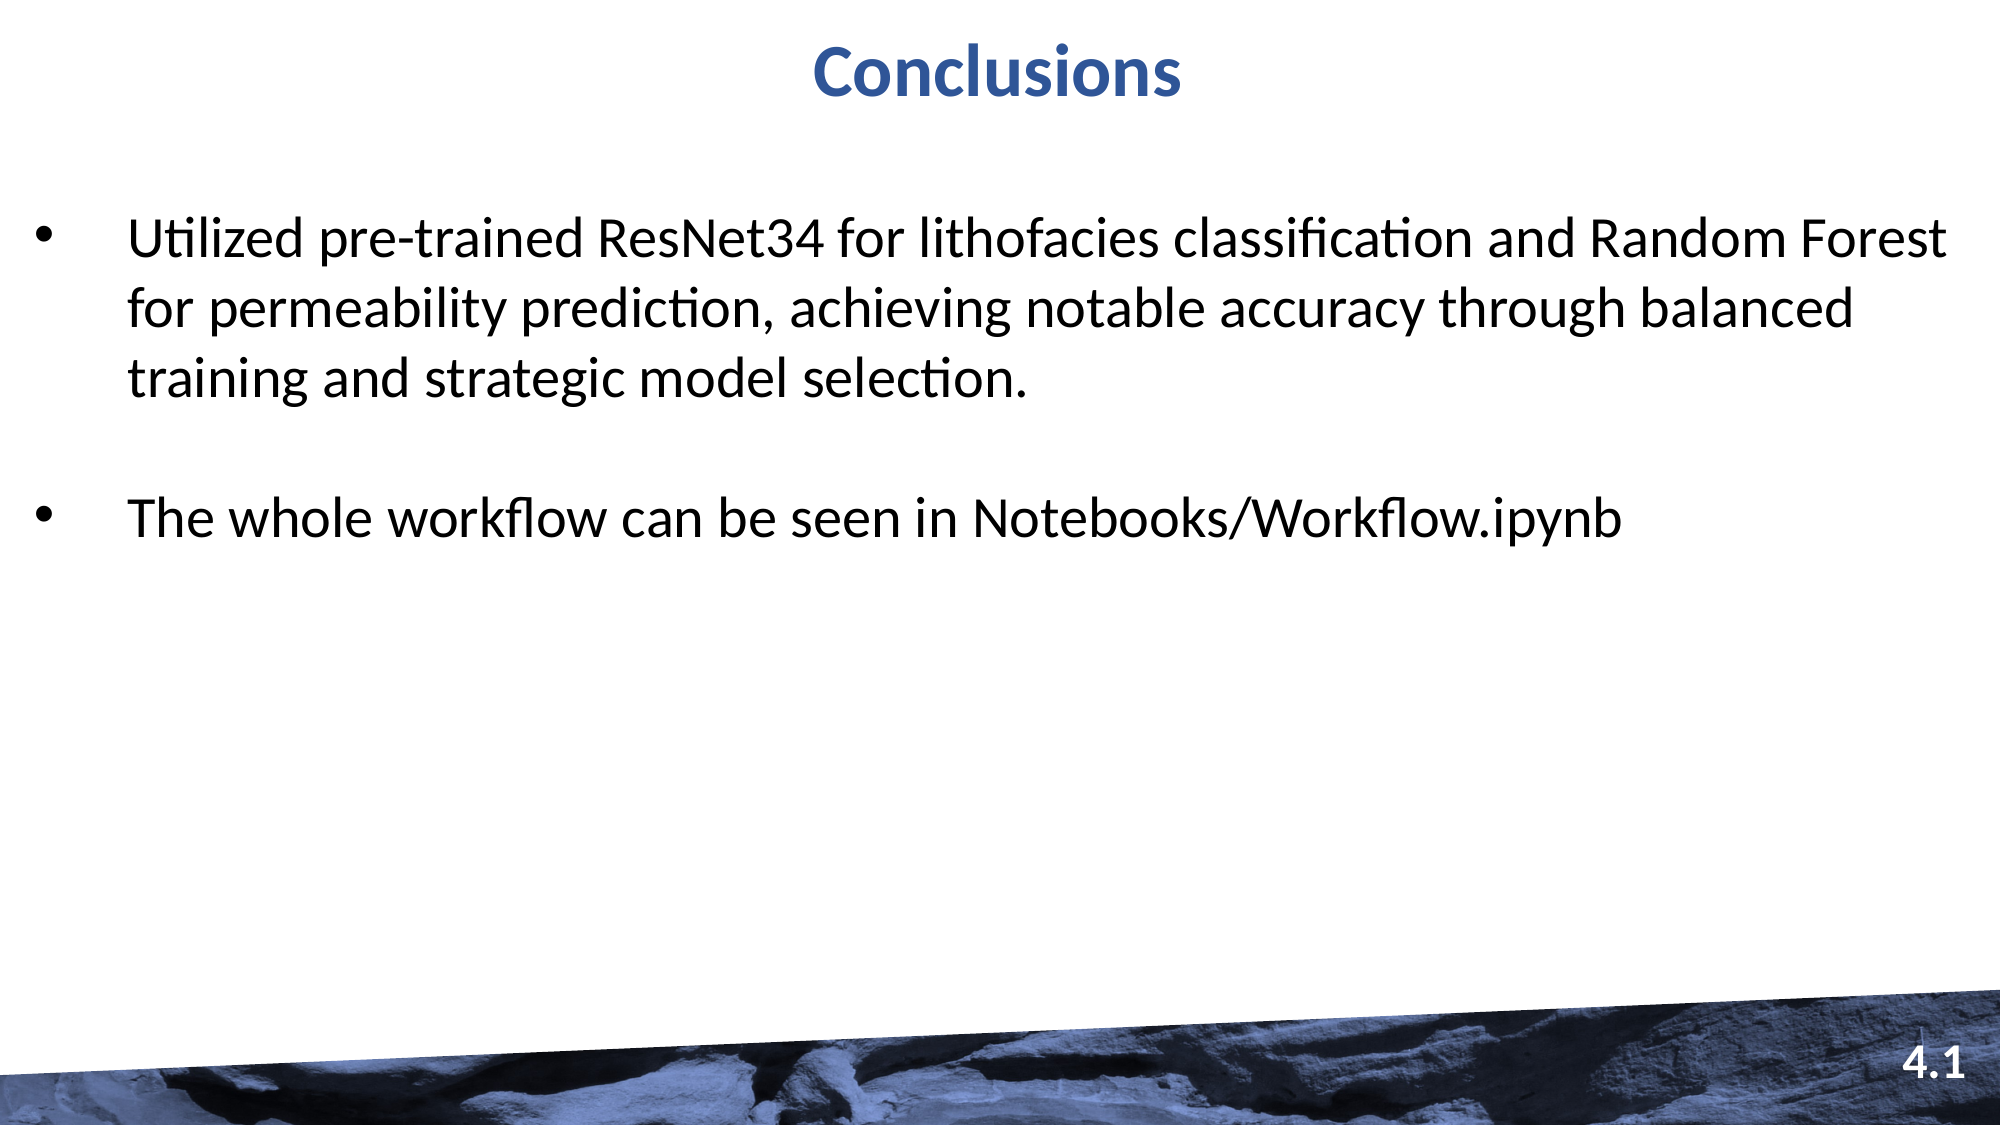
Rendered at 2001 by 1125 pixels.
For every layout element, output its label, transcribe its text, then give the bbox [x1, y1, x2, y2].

text_box Conclusions [14, 14, 1982, 190]
text_box Utilized pre-trained ResNet34 for lithofacies classification and Random Forest for permeability prediction, achieving notable accuracy through balanced training and strategic model selection. The whole workflow can be seen in Notebooks/Workflow.ipynb [18, 191, 1982, 767]
text_box [0, 988, 2000, 1125]
text_box 4.1 [1873, 1012, 2000, 1098]
